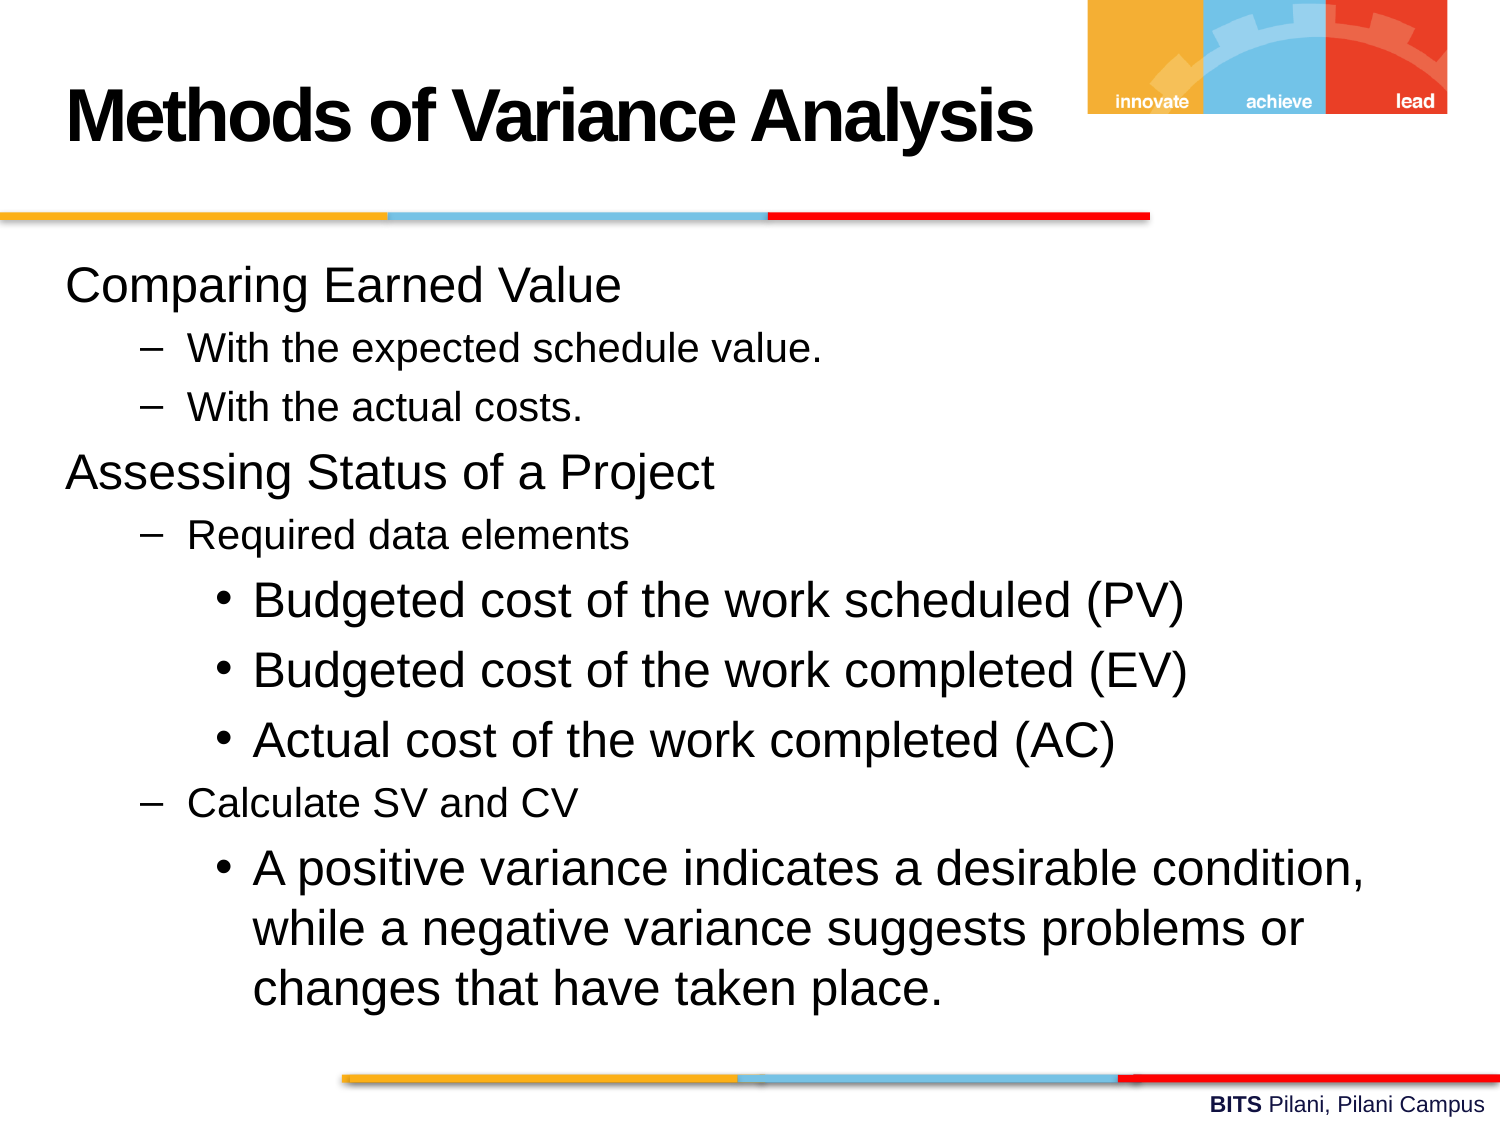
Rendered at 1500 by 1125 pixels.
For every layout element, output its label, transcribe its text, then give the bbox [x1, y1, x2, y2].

list Methods of Variance Analysis [50, 24, 1088, 213]
picture [1087, 0, 1448, 114]
list Comparing Earned Value With the expected schedule value. With the actual costs. Assessing Status of a Project Required data elements Budgeted cost of the work scheduled (PV) Budgeted cost of the work completed (EV) Actual cost of the work completed (AC) Calculate SV and CV A positive variance indicates a desirable condition, while a negative variance suggests problems or changes that have taken place. [50, 245, 1400, 988]
